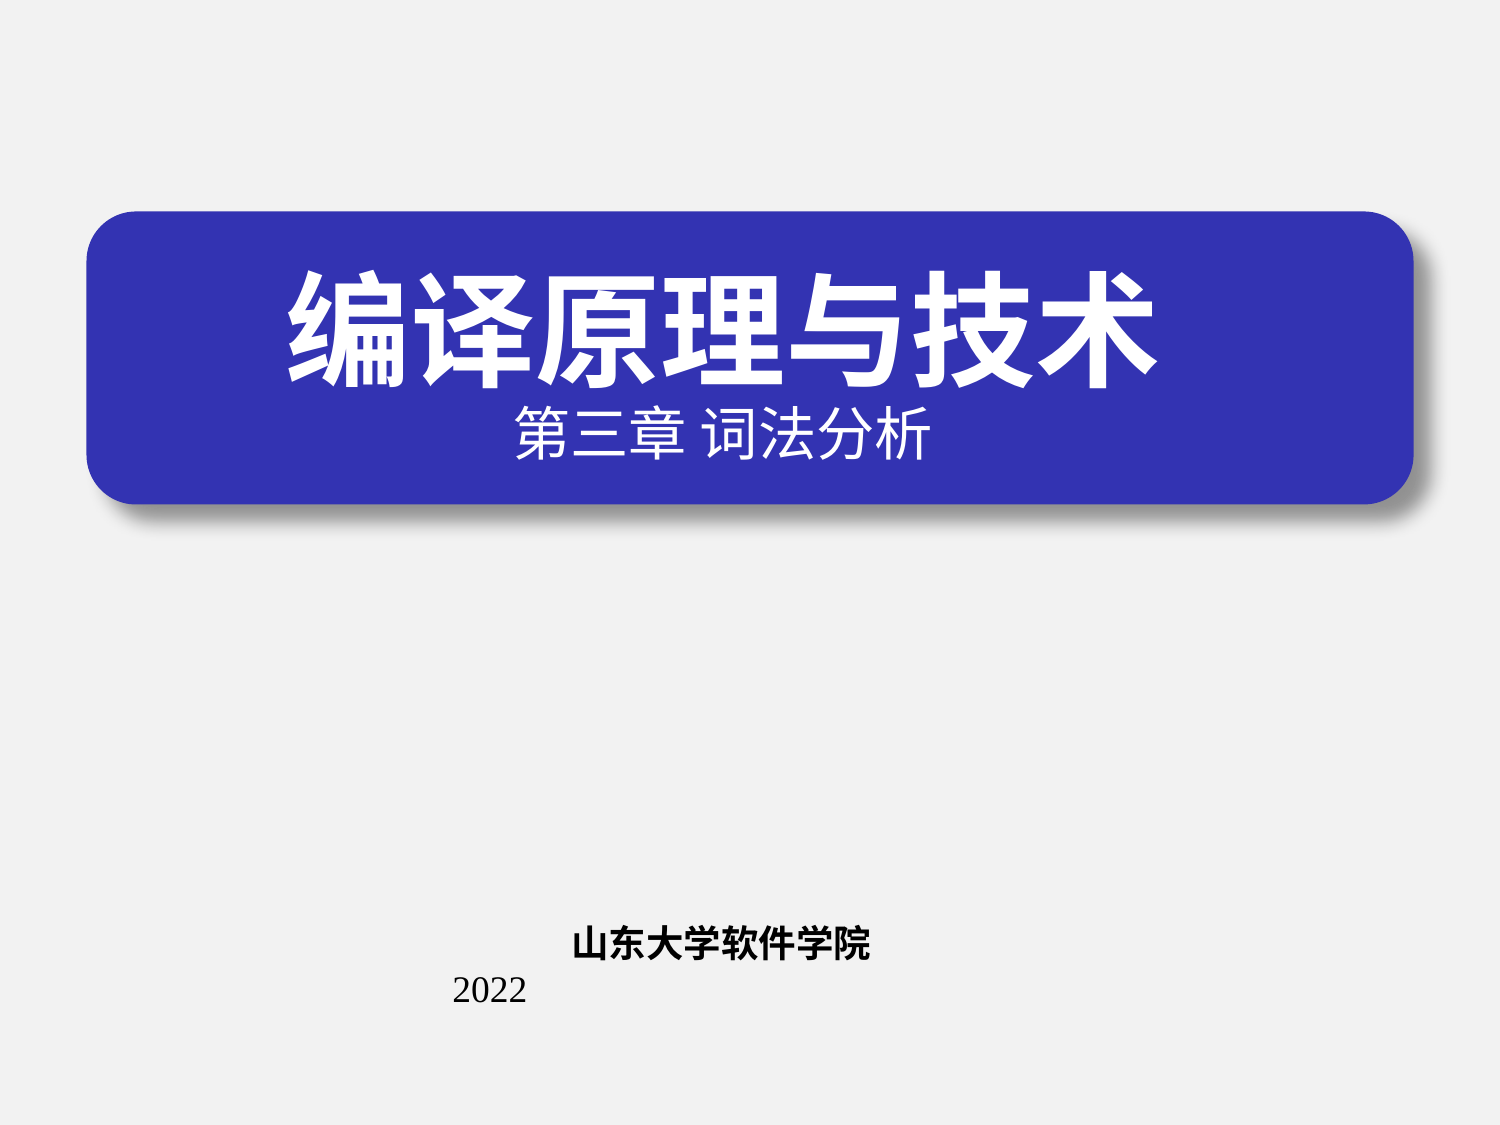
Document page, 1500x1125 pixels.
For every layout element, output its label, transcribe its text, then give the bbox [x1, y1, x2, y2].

text_box 山东大学软件学院 2022 [312, 912, 1104, 1018]
text_box 编译原理与技术 第三章 词法分析 [37, 262, 1408, 400]
